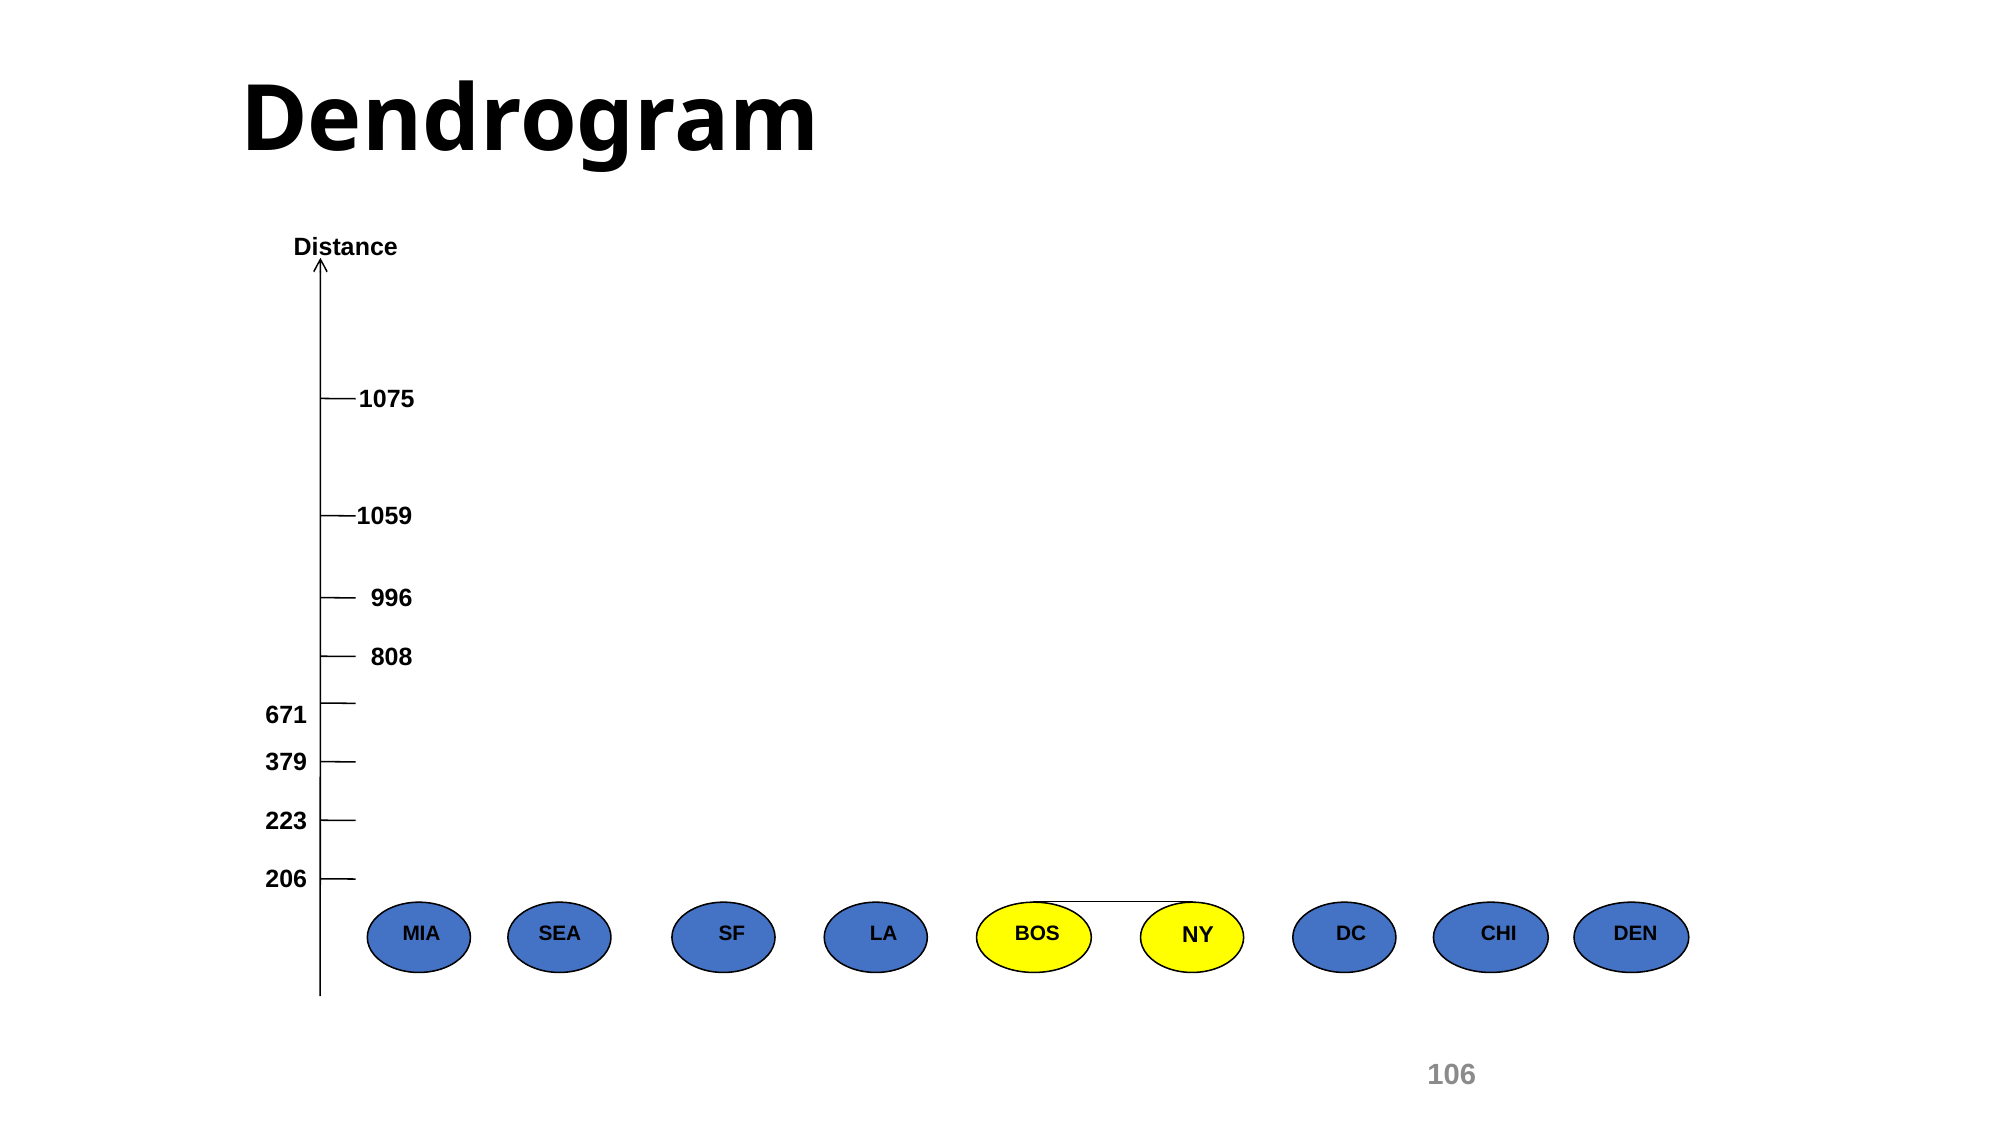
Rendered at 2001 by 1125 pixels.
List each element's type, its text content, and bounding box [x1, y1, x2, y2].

text_box 379 [250, 738, 323, 783]
text_box NY [1140, 902, 1244, 973]
slide_number 106 [1412, 1042, 1863, 1103]
text_box 808 [355, 632, 428, 678]
text_box Distance [278, 222, 413, 268]
title Dendrogram [225, 58, 1800, 183]
text_box 206 [250, 855, 323, 901]
text_box SEA [507, 902, 611, 973]
text_box CHI [1433, 902, 1549, 973]
text_box 996 [355, 574, 428, 619]
text_box DEN [1573, 902, 1689, 973]
text_box LA [824, 902, 928, 973]
text_box 671 [250, 691, 323, 737]
text_box 1059 [341, 492, 428, 537]
text_box 223 [250, 796, 323, 842]
text_box MIA [367, 902, 471, 973]
text_box SF [671, 902, 776, 973]
text_box BOS [976, 902, 1092, 973]
text_box DC [1292, 902, 1396, 973]
text_box 1075 [343, 375, 430, 420]
